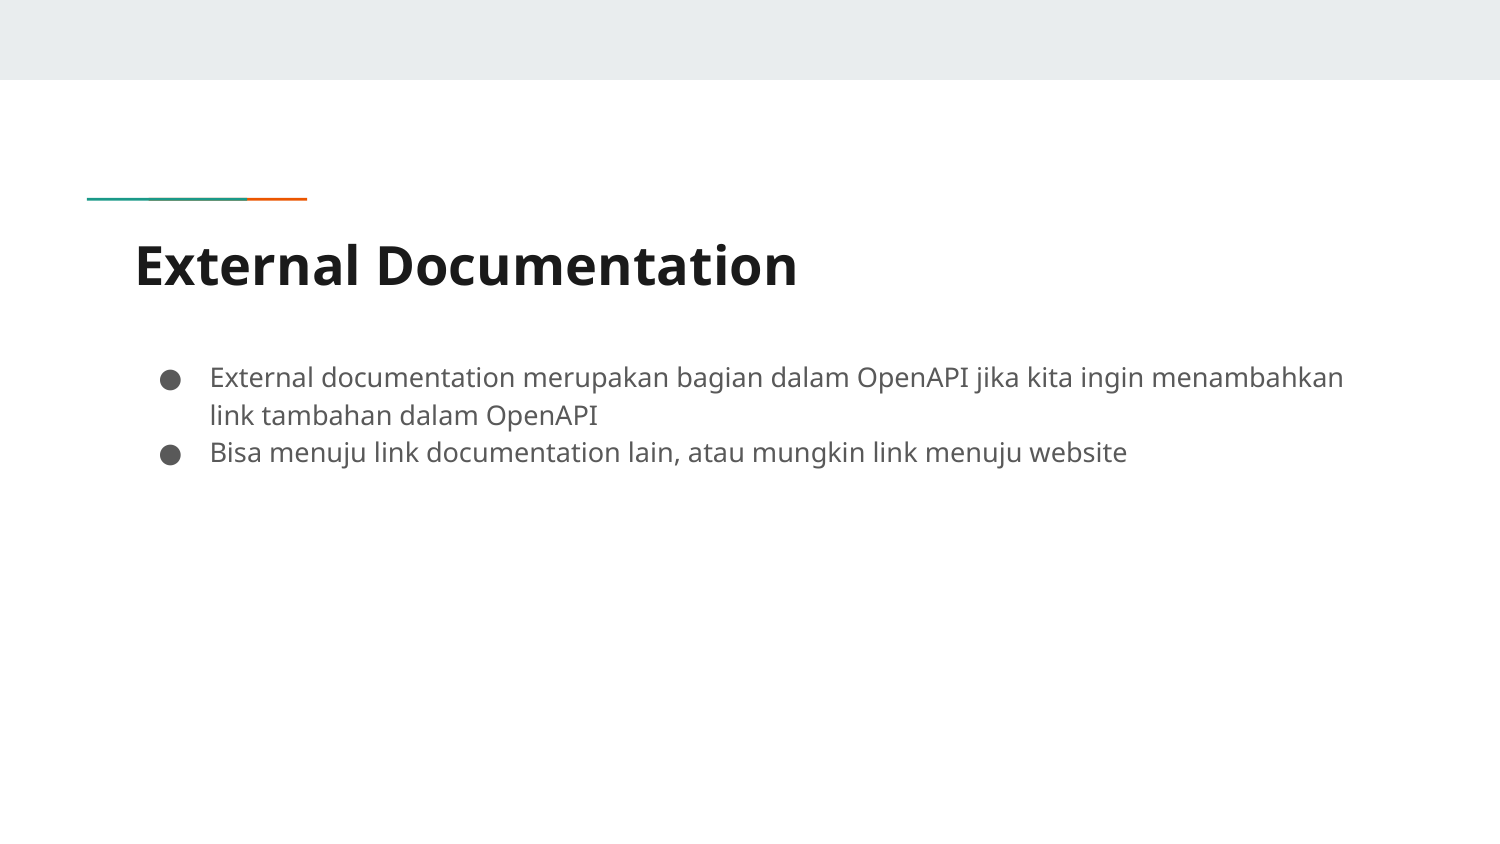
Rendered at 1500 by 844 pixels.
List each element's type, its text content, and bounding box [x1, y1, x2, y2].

list External documentation merupakan bagian dalam OpenAPI jika kita ingin menambahkan link tambahan dalam OpenAPI Bisa menuju link documentation lain, atau mungkin link menuju website [119, 341, 1381, 712]
title External Documentation [119, 216, 1381, 305]
